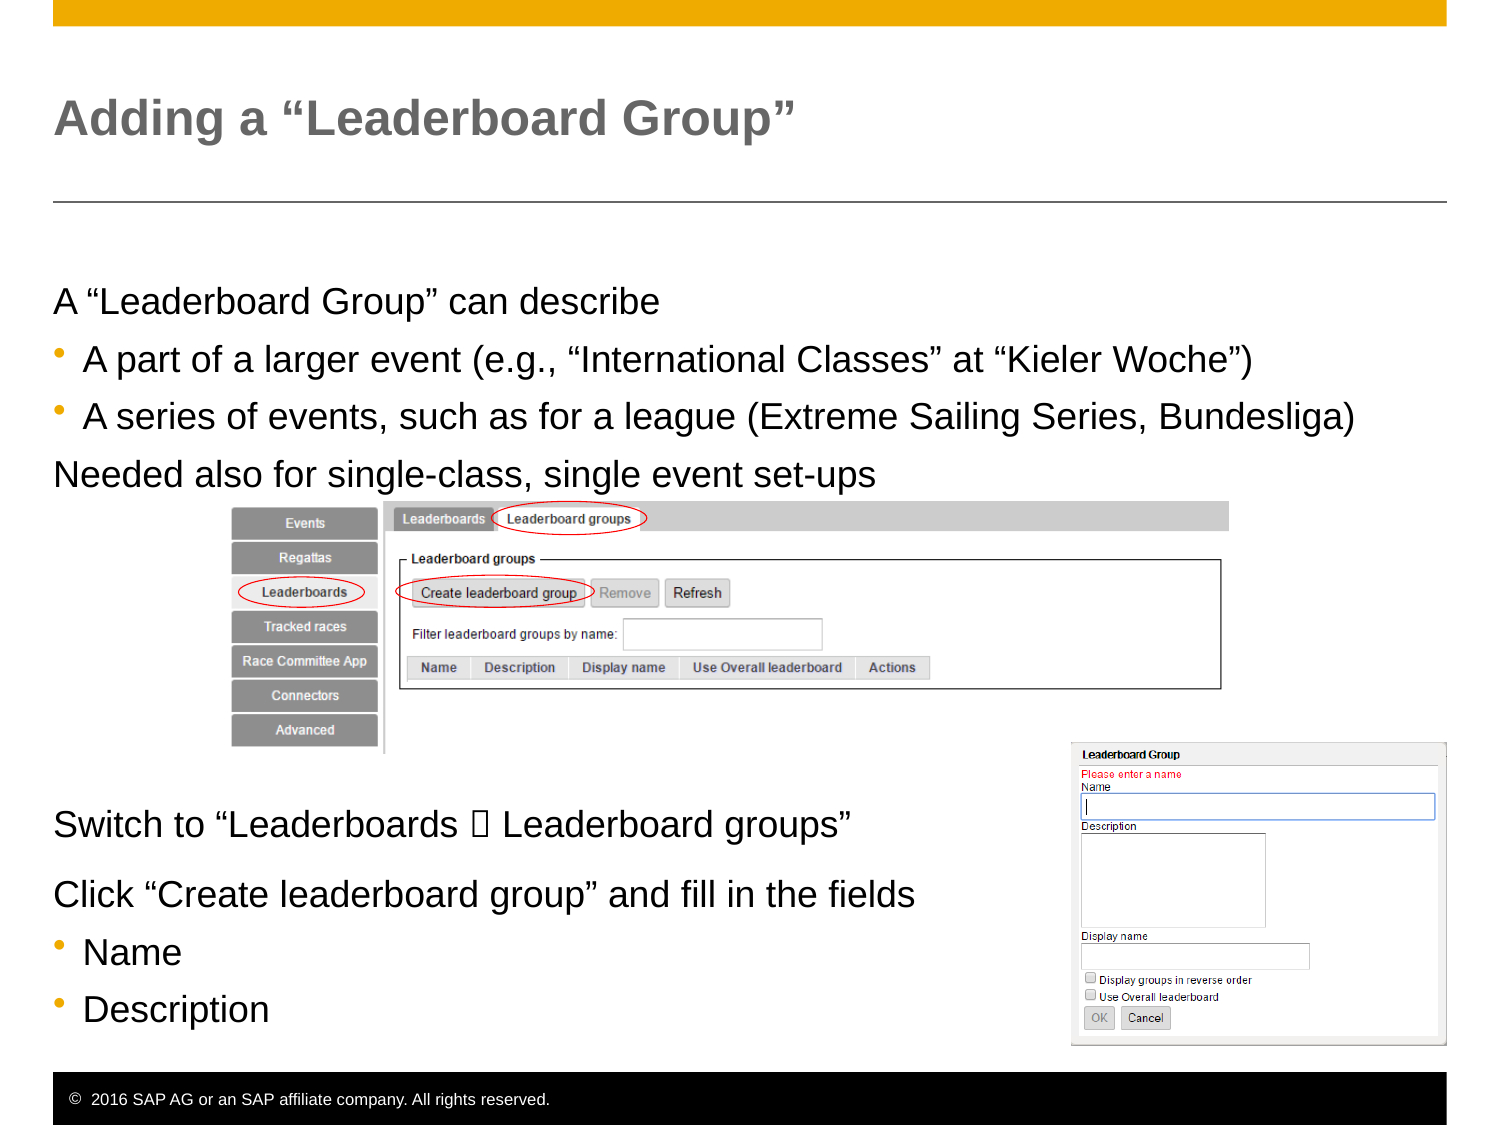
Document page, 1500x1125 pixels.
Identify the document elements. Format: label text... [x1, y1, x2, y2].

picture [221, 500, 1447, 1046]
list A “Leaderboard Group” can describe A part of a larger event (e.g., “International Classes” at “Kieler Woche”) A series of events, such as for a league (Extreme Sailing Series, Bundesliga) Needed also for single-class, single event set-ups Switch to “Leaderboards  Leaderboard groups” Click “Create leaderboard group” and fill in the fields Name Description [53, 277, 1447, 907]
title Adding a “Leaderboard Group” [53, 53, 1447, 178]
